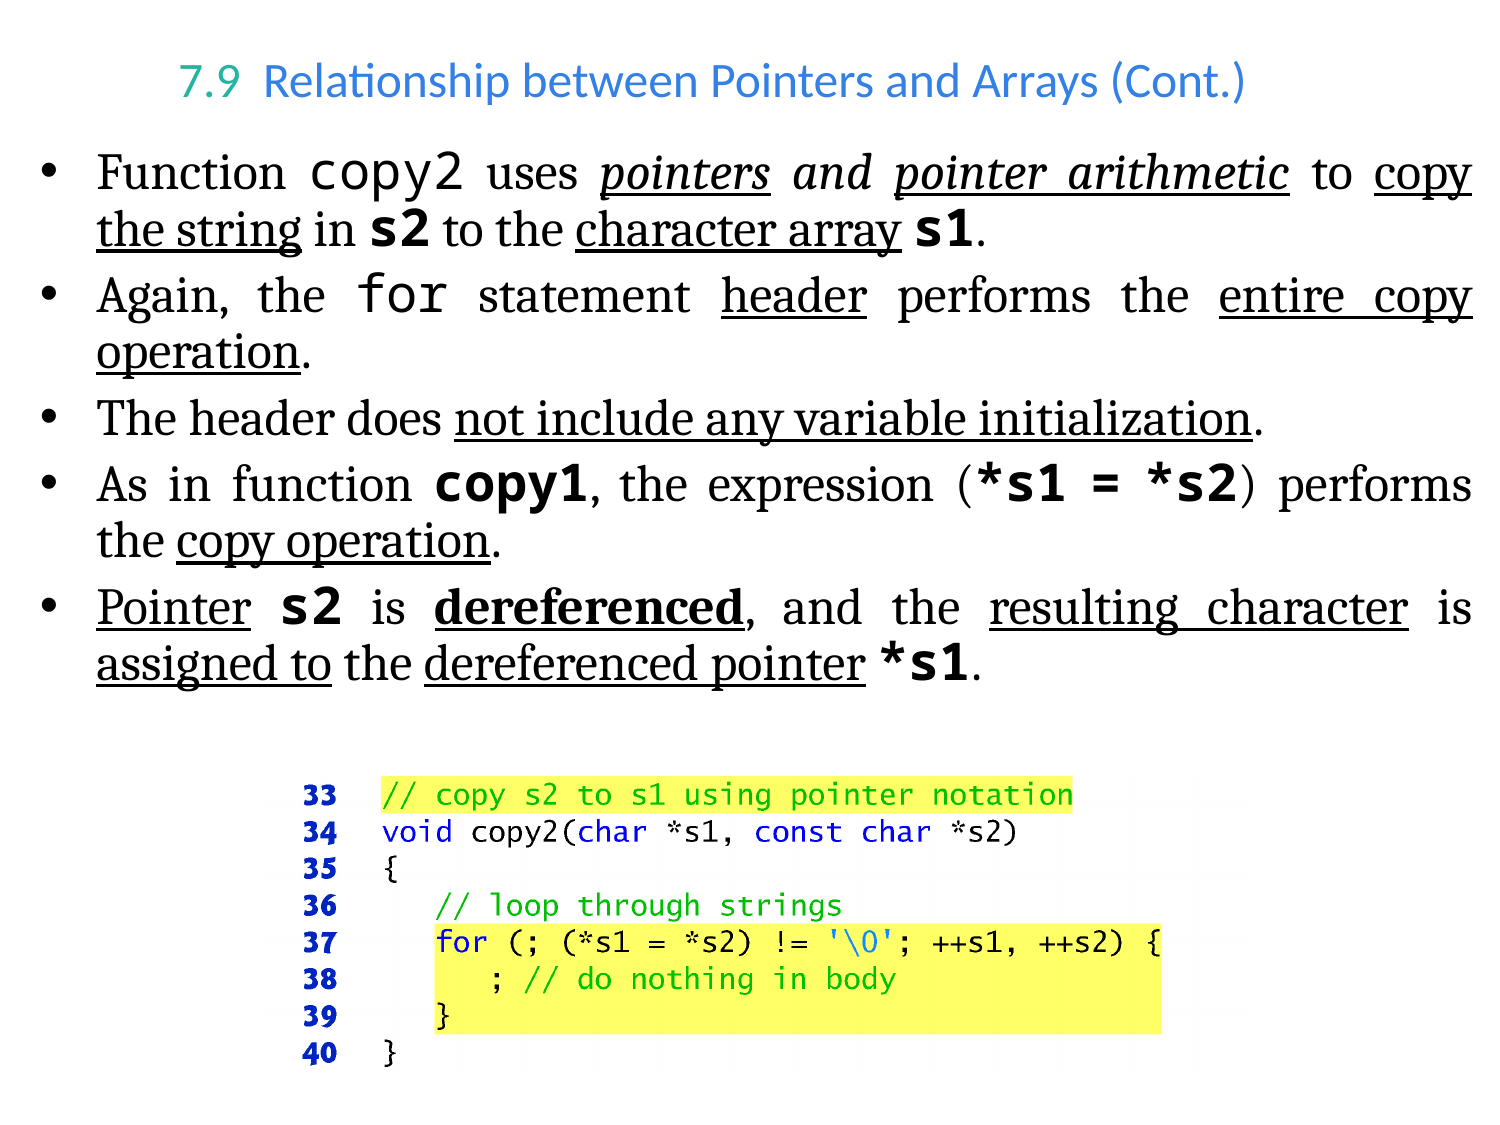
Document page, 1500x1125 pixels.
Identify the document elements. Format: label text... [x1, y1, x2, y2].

list Function copy2 uses pointers and pointer arithmetic to copy the string in s2 to the character array s1. Again, the for statement header performs the entire copy operation. The header does not include any variable initialization. As in function copy1, the expression (*s1 = *s2) performs the copy operation. Pointer s2 is dereferenced, and the resulting character is assigned to the dereferenced pointer *s1. [24, 137, 1488, 880]
picture [260, 774, 1252, 1076]
title 7.9 Relationship between Pointers and Arrays (Cont.) [37, 39, 1388, 115]
